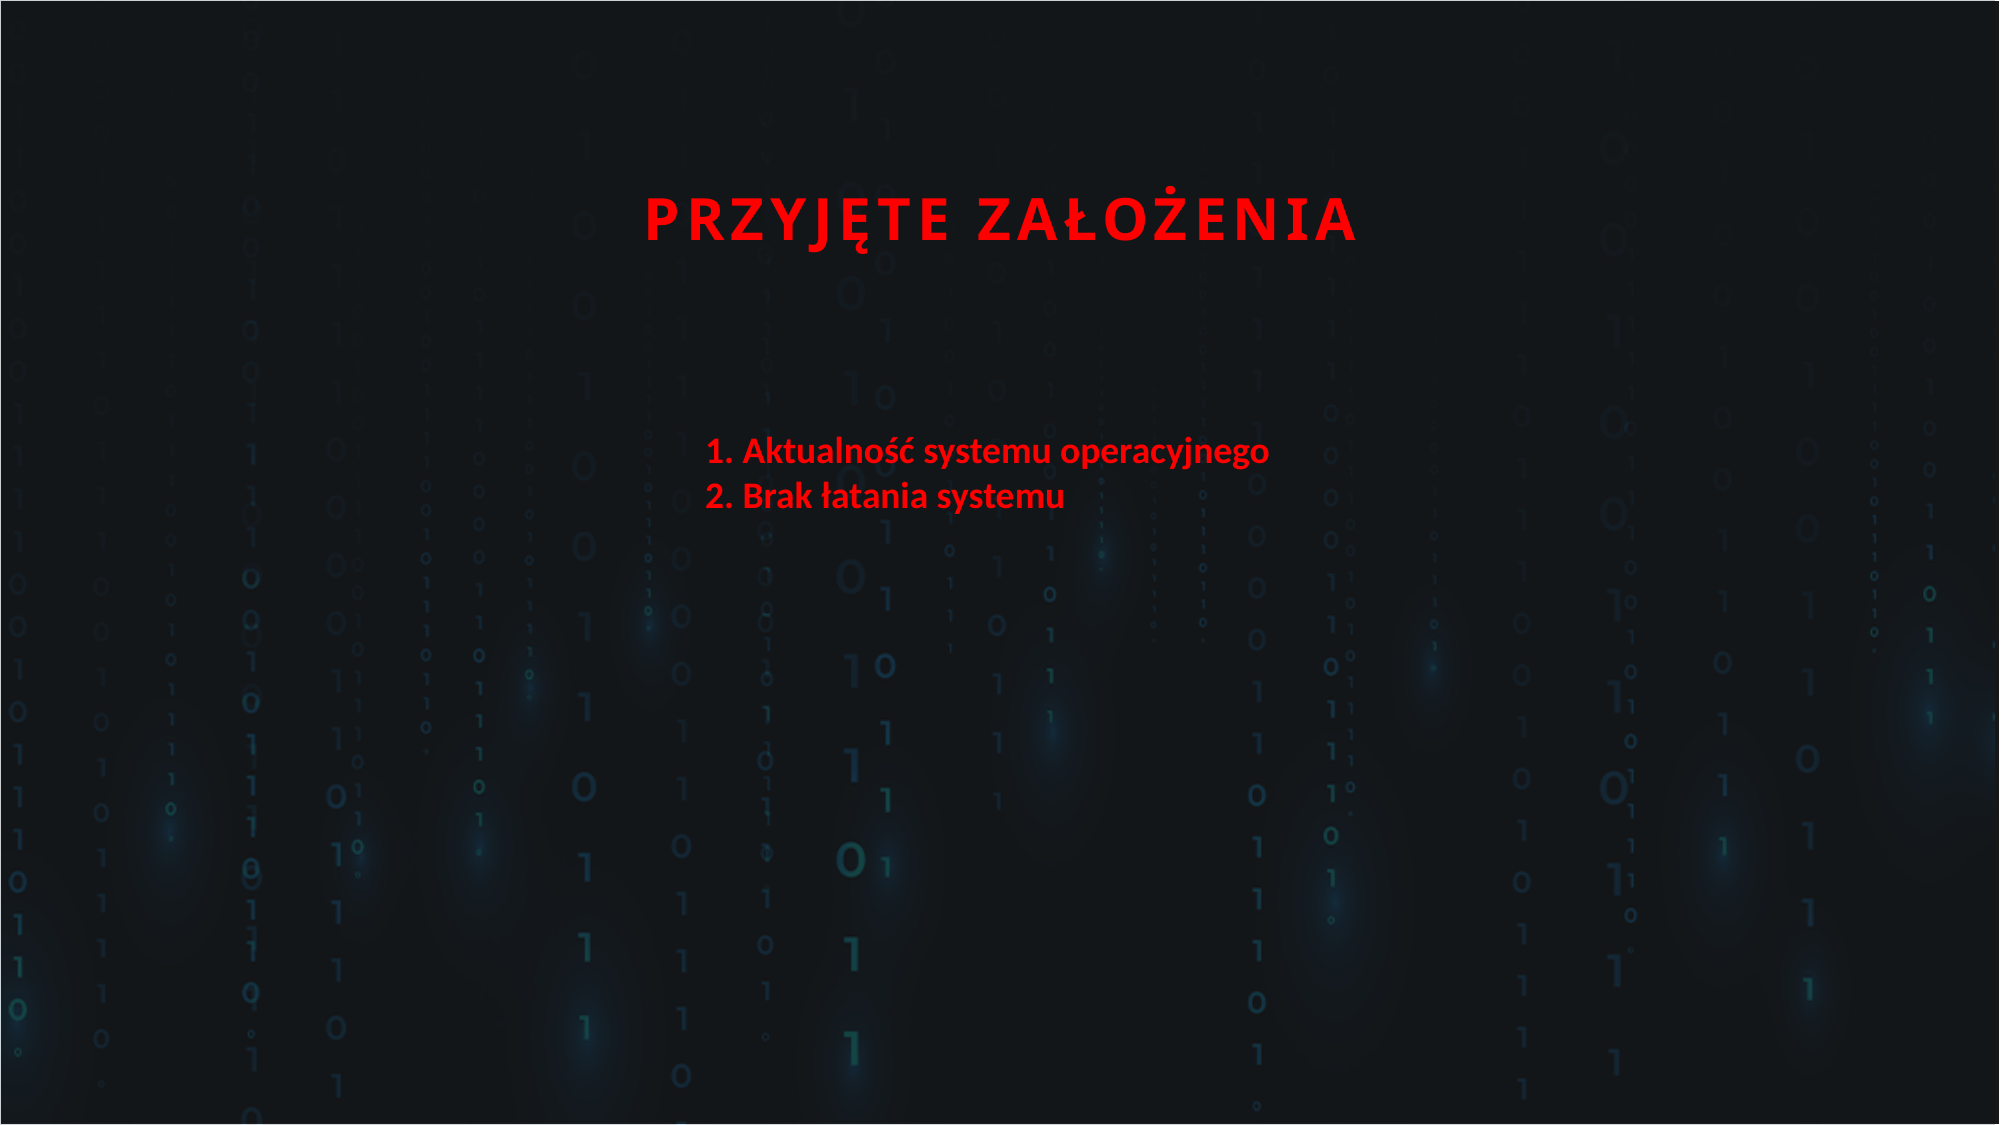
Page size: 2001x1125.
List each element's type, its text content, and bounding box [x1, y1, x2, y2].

text_box PRZYJĘTE ZAŁOŻENIA [628, 174, 1372, 260]
text_box 1. Aktualność systemu operacyjnego 2. Brak łatania systemu [690, 418, 1307, 614]
